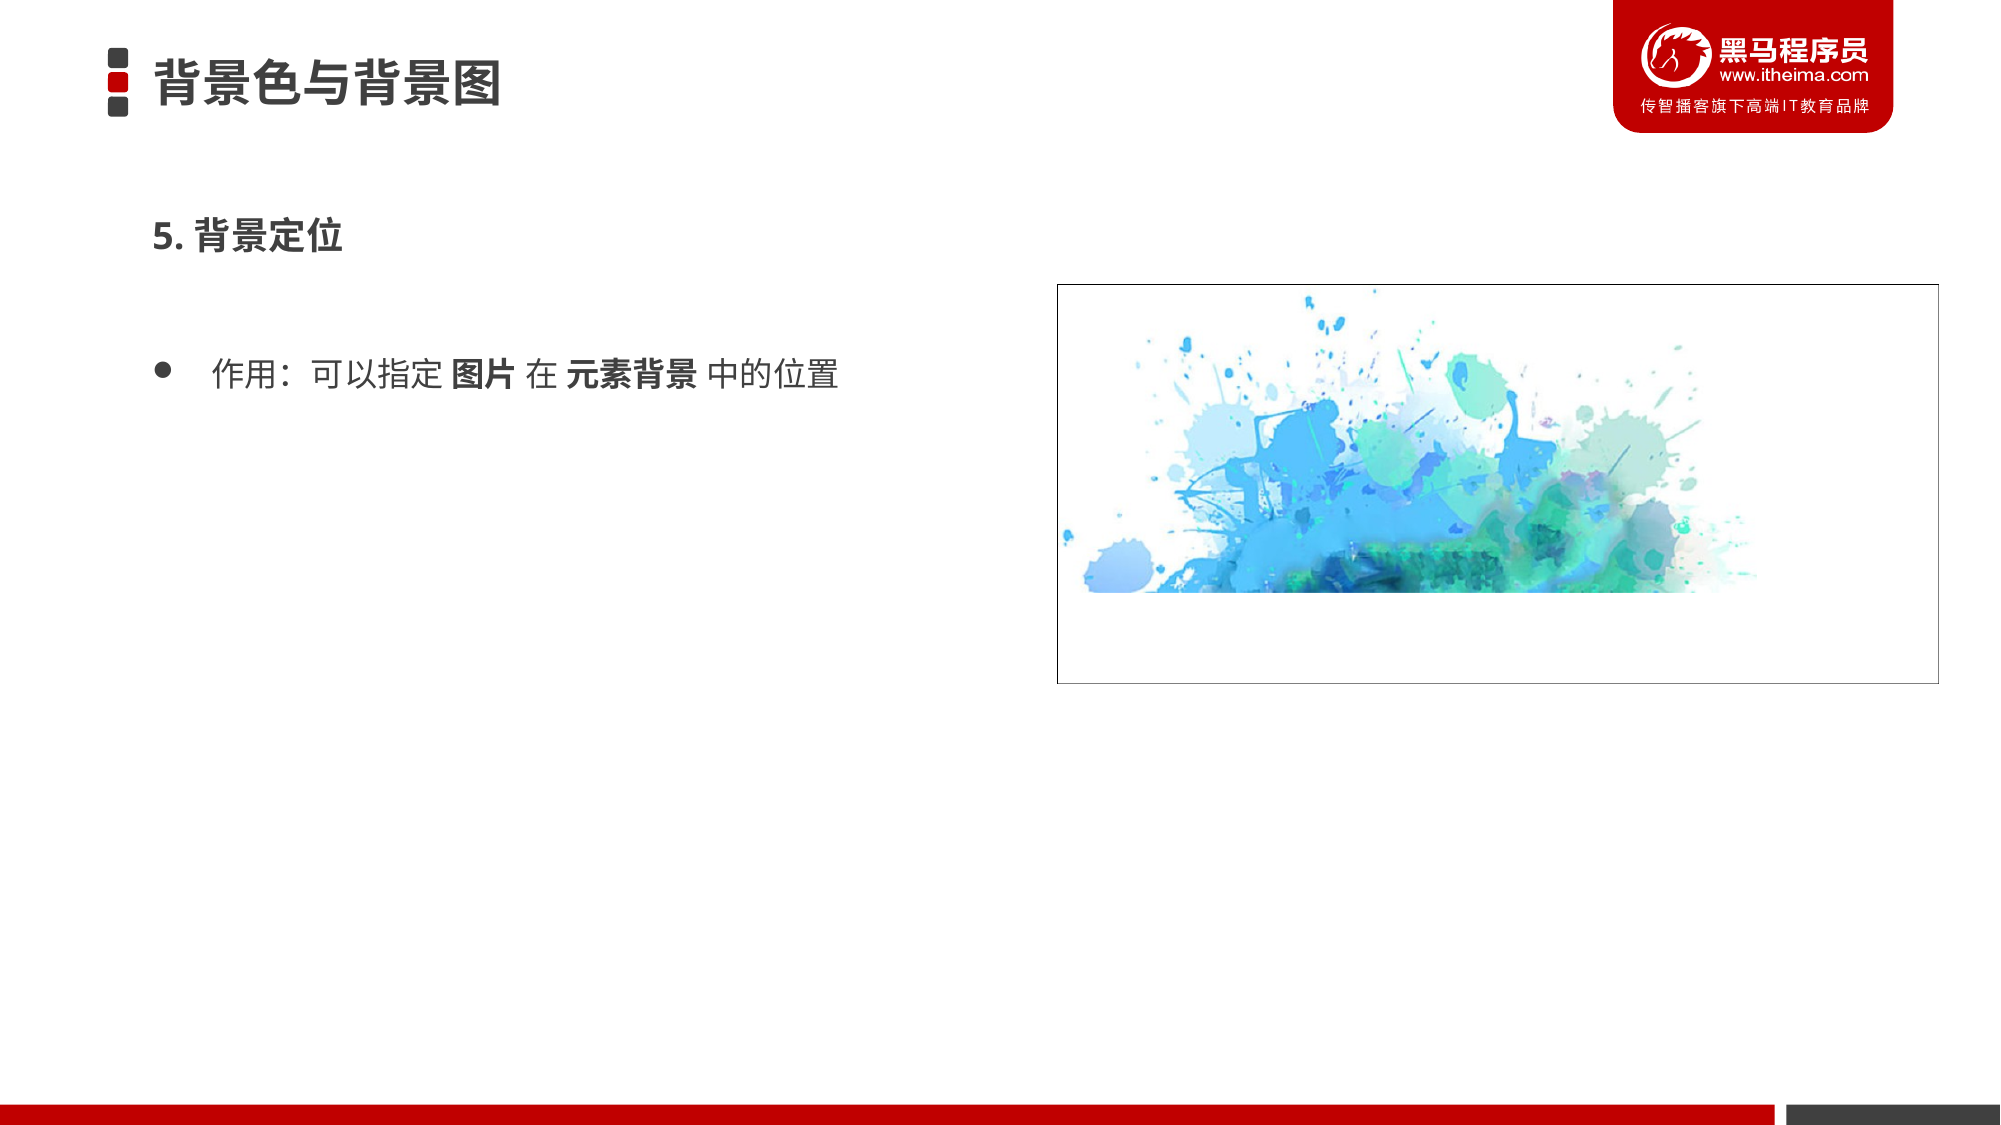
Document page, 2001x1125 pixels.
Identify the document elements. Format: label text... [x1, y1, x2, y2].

picture [1616, 11, 1894, 125]
picture [1055, 282, 1940, 685]
list 作用：可以指定 图片 在 元素背景 中的位置 [137, 326, 876, 412]
title 背景色与背景图 [137, 38, 1577, 124]
list 5.背景定位 [137, 192, 1753, 277]
